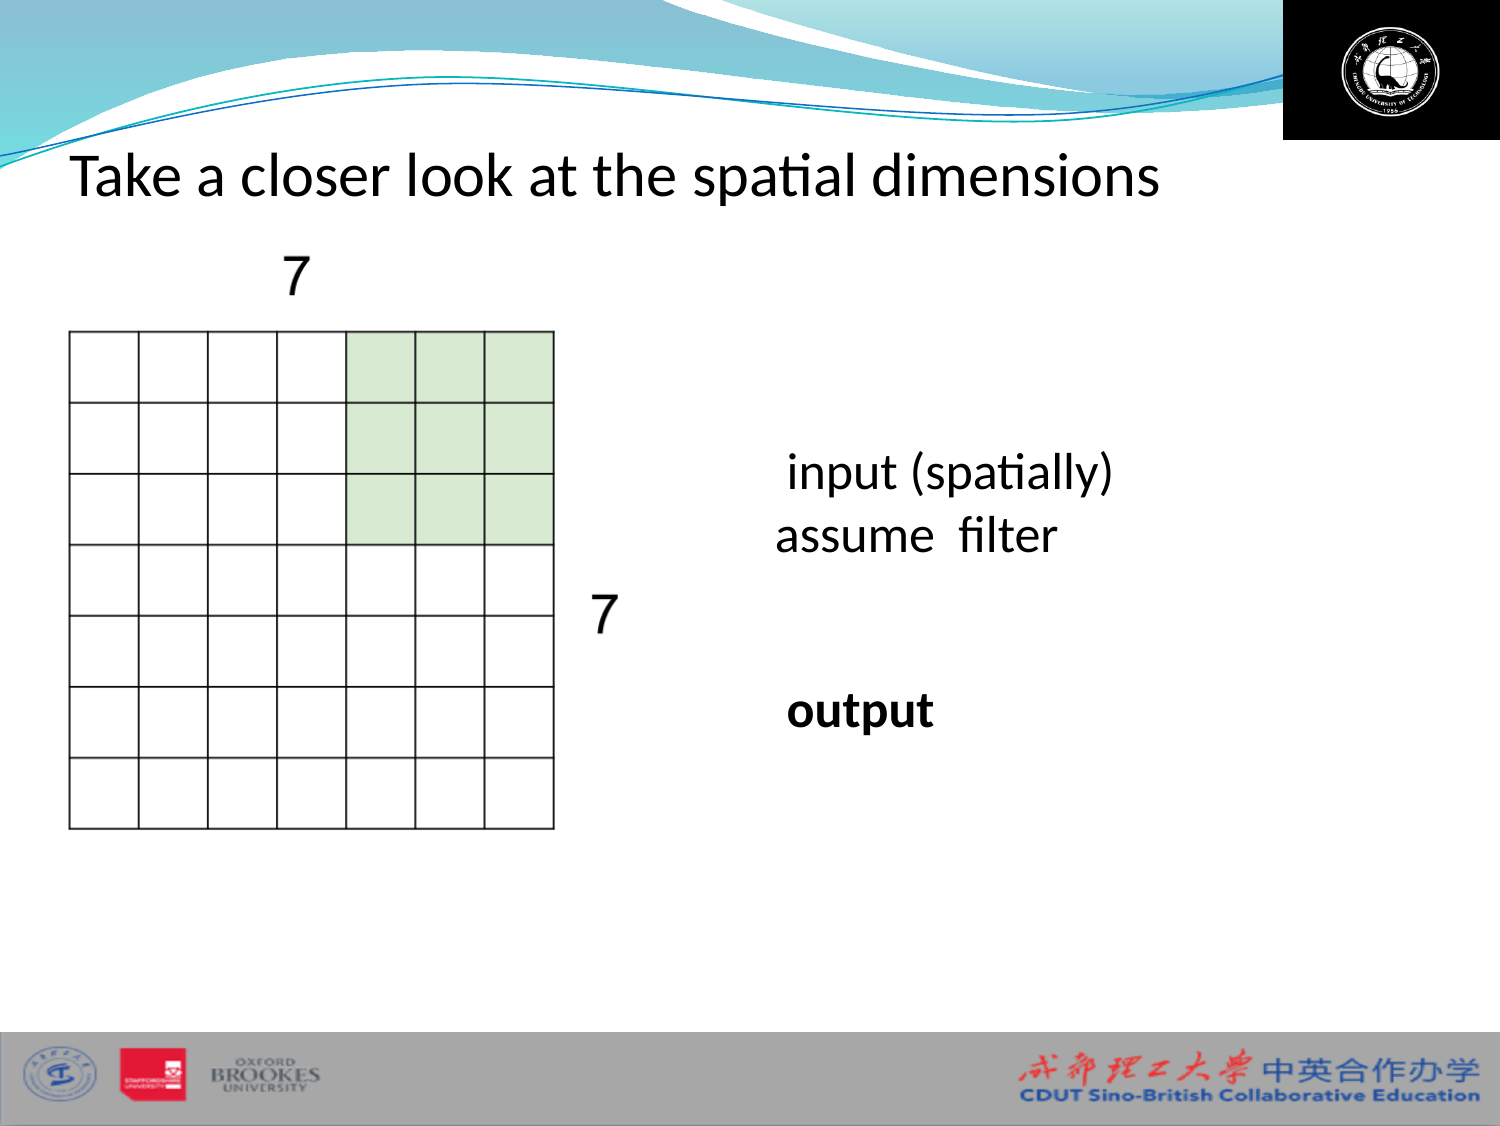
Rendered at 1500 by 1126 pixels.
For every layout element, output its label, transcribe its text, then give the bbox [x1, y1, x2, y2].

text_box Take a closer look at the spatial dimensions [69, 133, 1150, 213]
picture [0, 1031, 1500, 1126]
picture [1283, 0, 1500, 140]
picture [49, 249, 626, 839]
